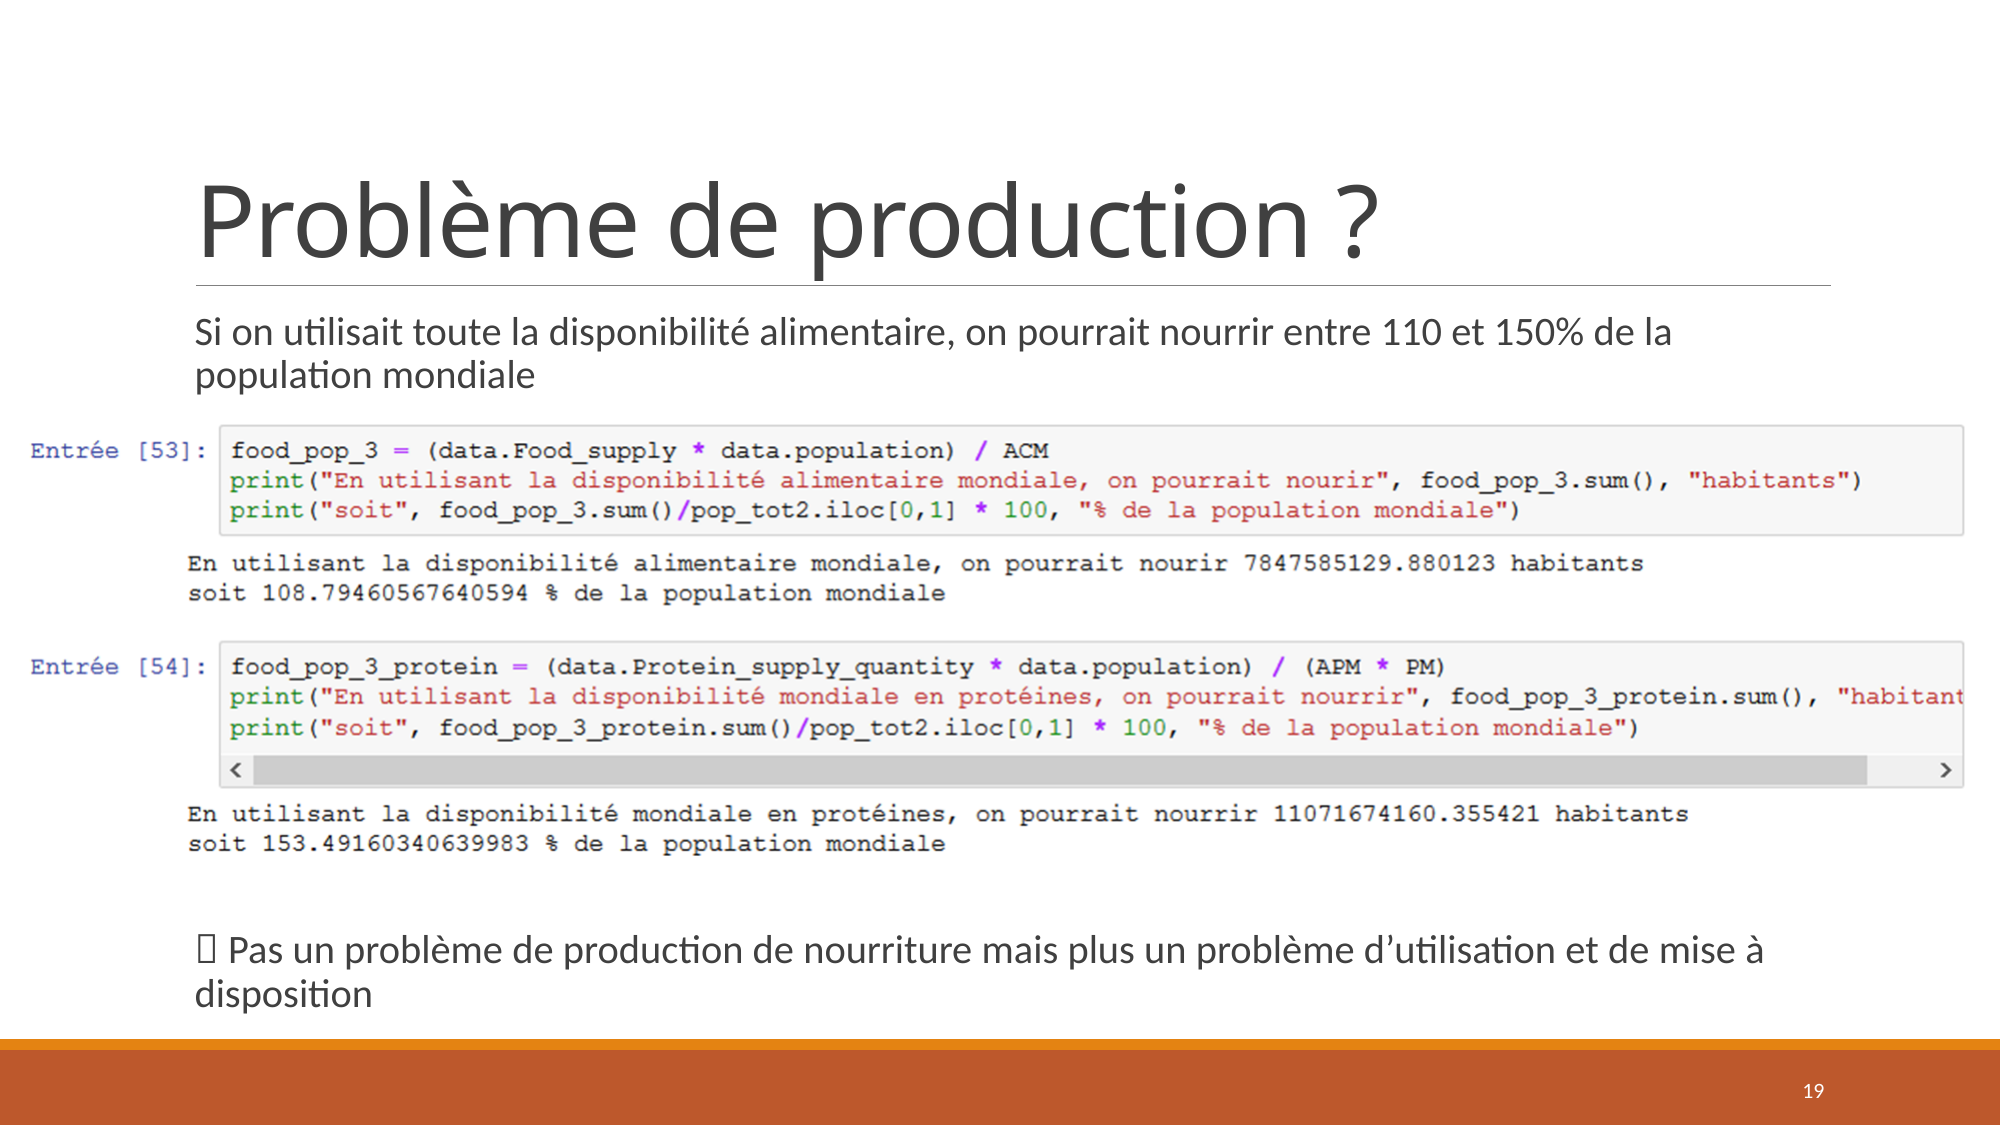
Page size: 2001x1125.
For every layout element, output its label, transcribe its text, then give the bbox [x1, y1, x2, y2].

title Problème de production ? [180, 47, 1830, 285]
picture [22, 411, 1968, 873]
slide_number 19 [1624, 1059, 1840, 1120]
list Si on utilisait toute la disponibilité alimentaire, on pourrait nourrir entre 110 et 150% de la population mondiale  Pas un problème de production de nourriture mais plus un problème d’utilisation et de mise à disposition [180, 883, 1830, 1026]
list Si on utilisait toute la disponibilité alimentaire, on pourrait nourrir entre 110 et 150% de la population mondiale  Pas un problème de production de nourriture mais plus un problème d’utilisation et de mise à disposition [180, 302, 1830, 410]
